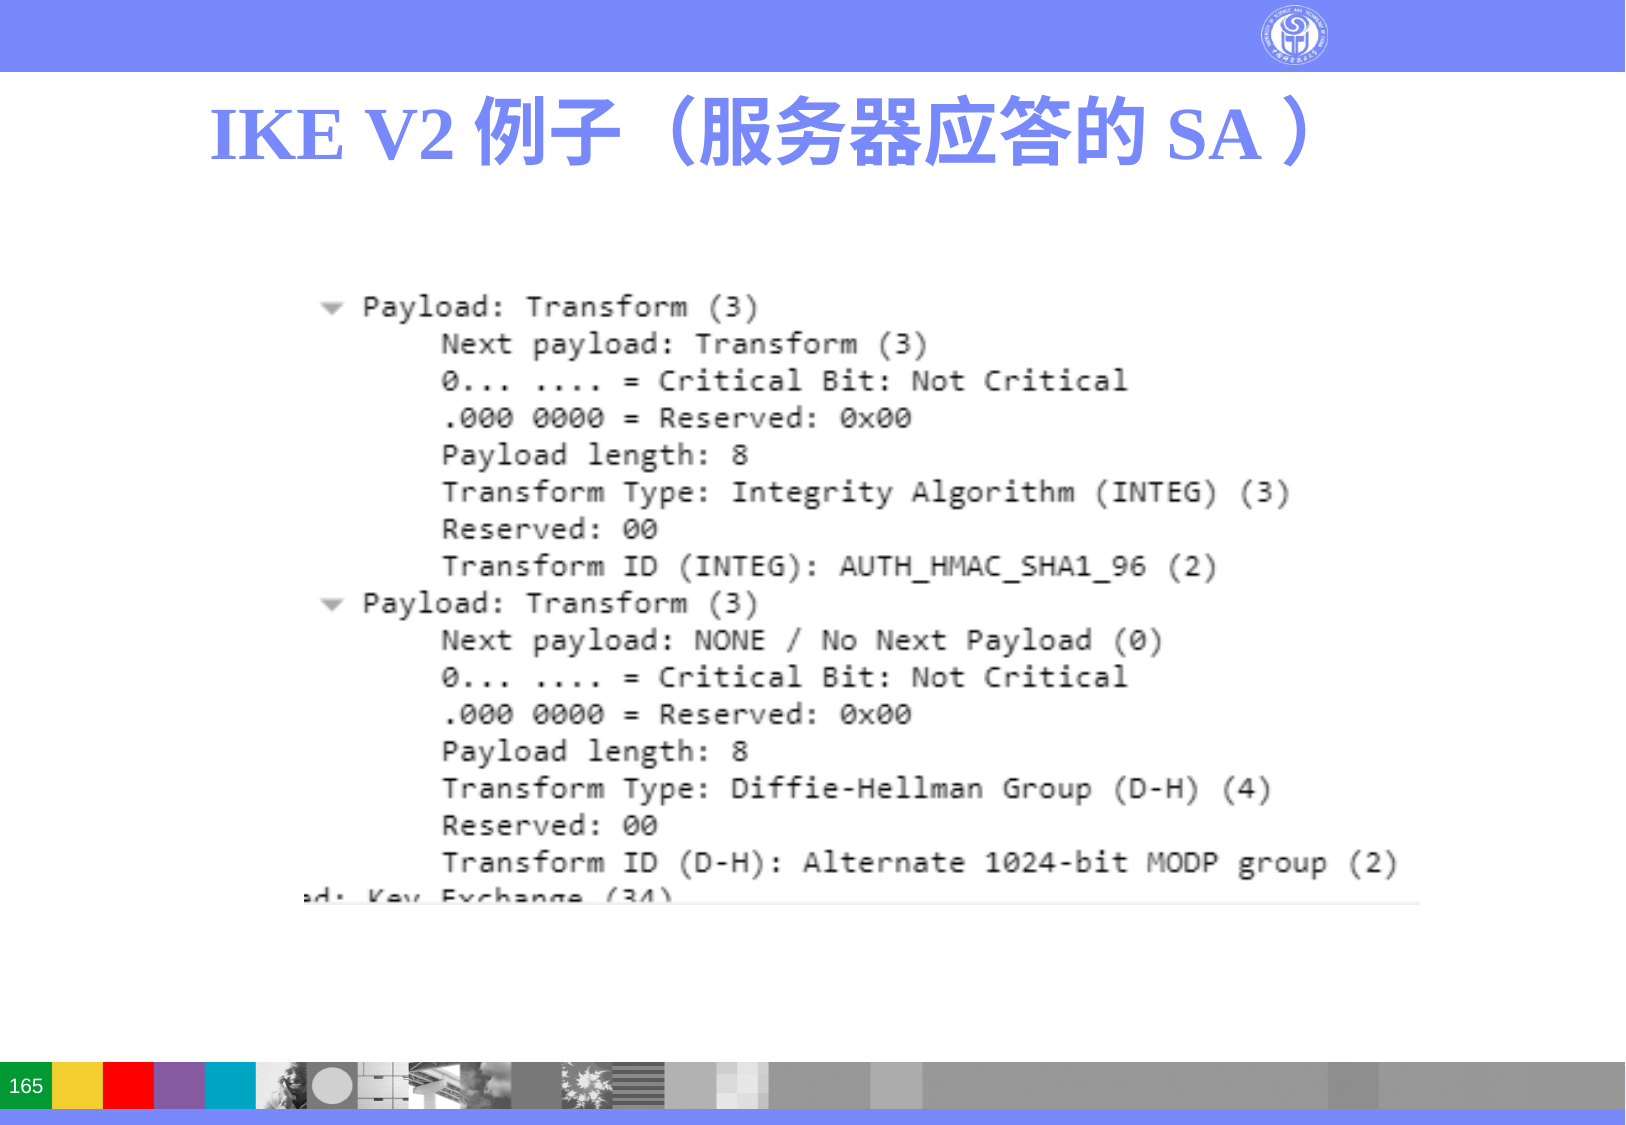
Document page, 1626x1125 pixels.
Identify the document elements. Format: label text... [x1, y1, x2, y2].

title IKE V2例子（服务器应答的SA） [49, 87, 1516, 188]
picture [1261, 5, 1328, 65]
picture [0, 1062, 1625, 1109]
picture [304, 290, 1420, 906]
